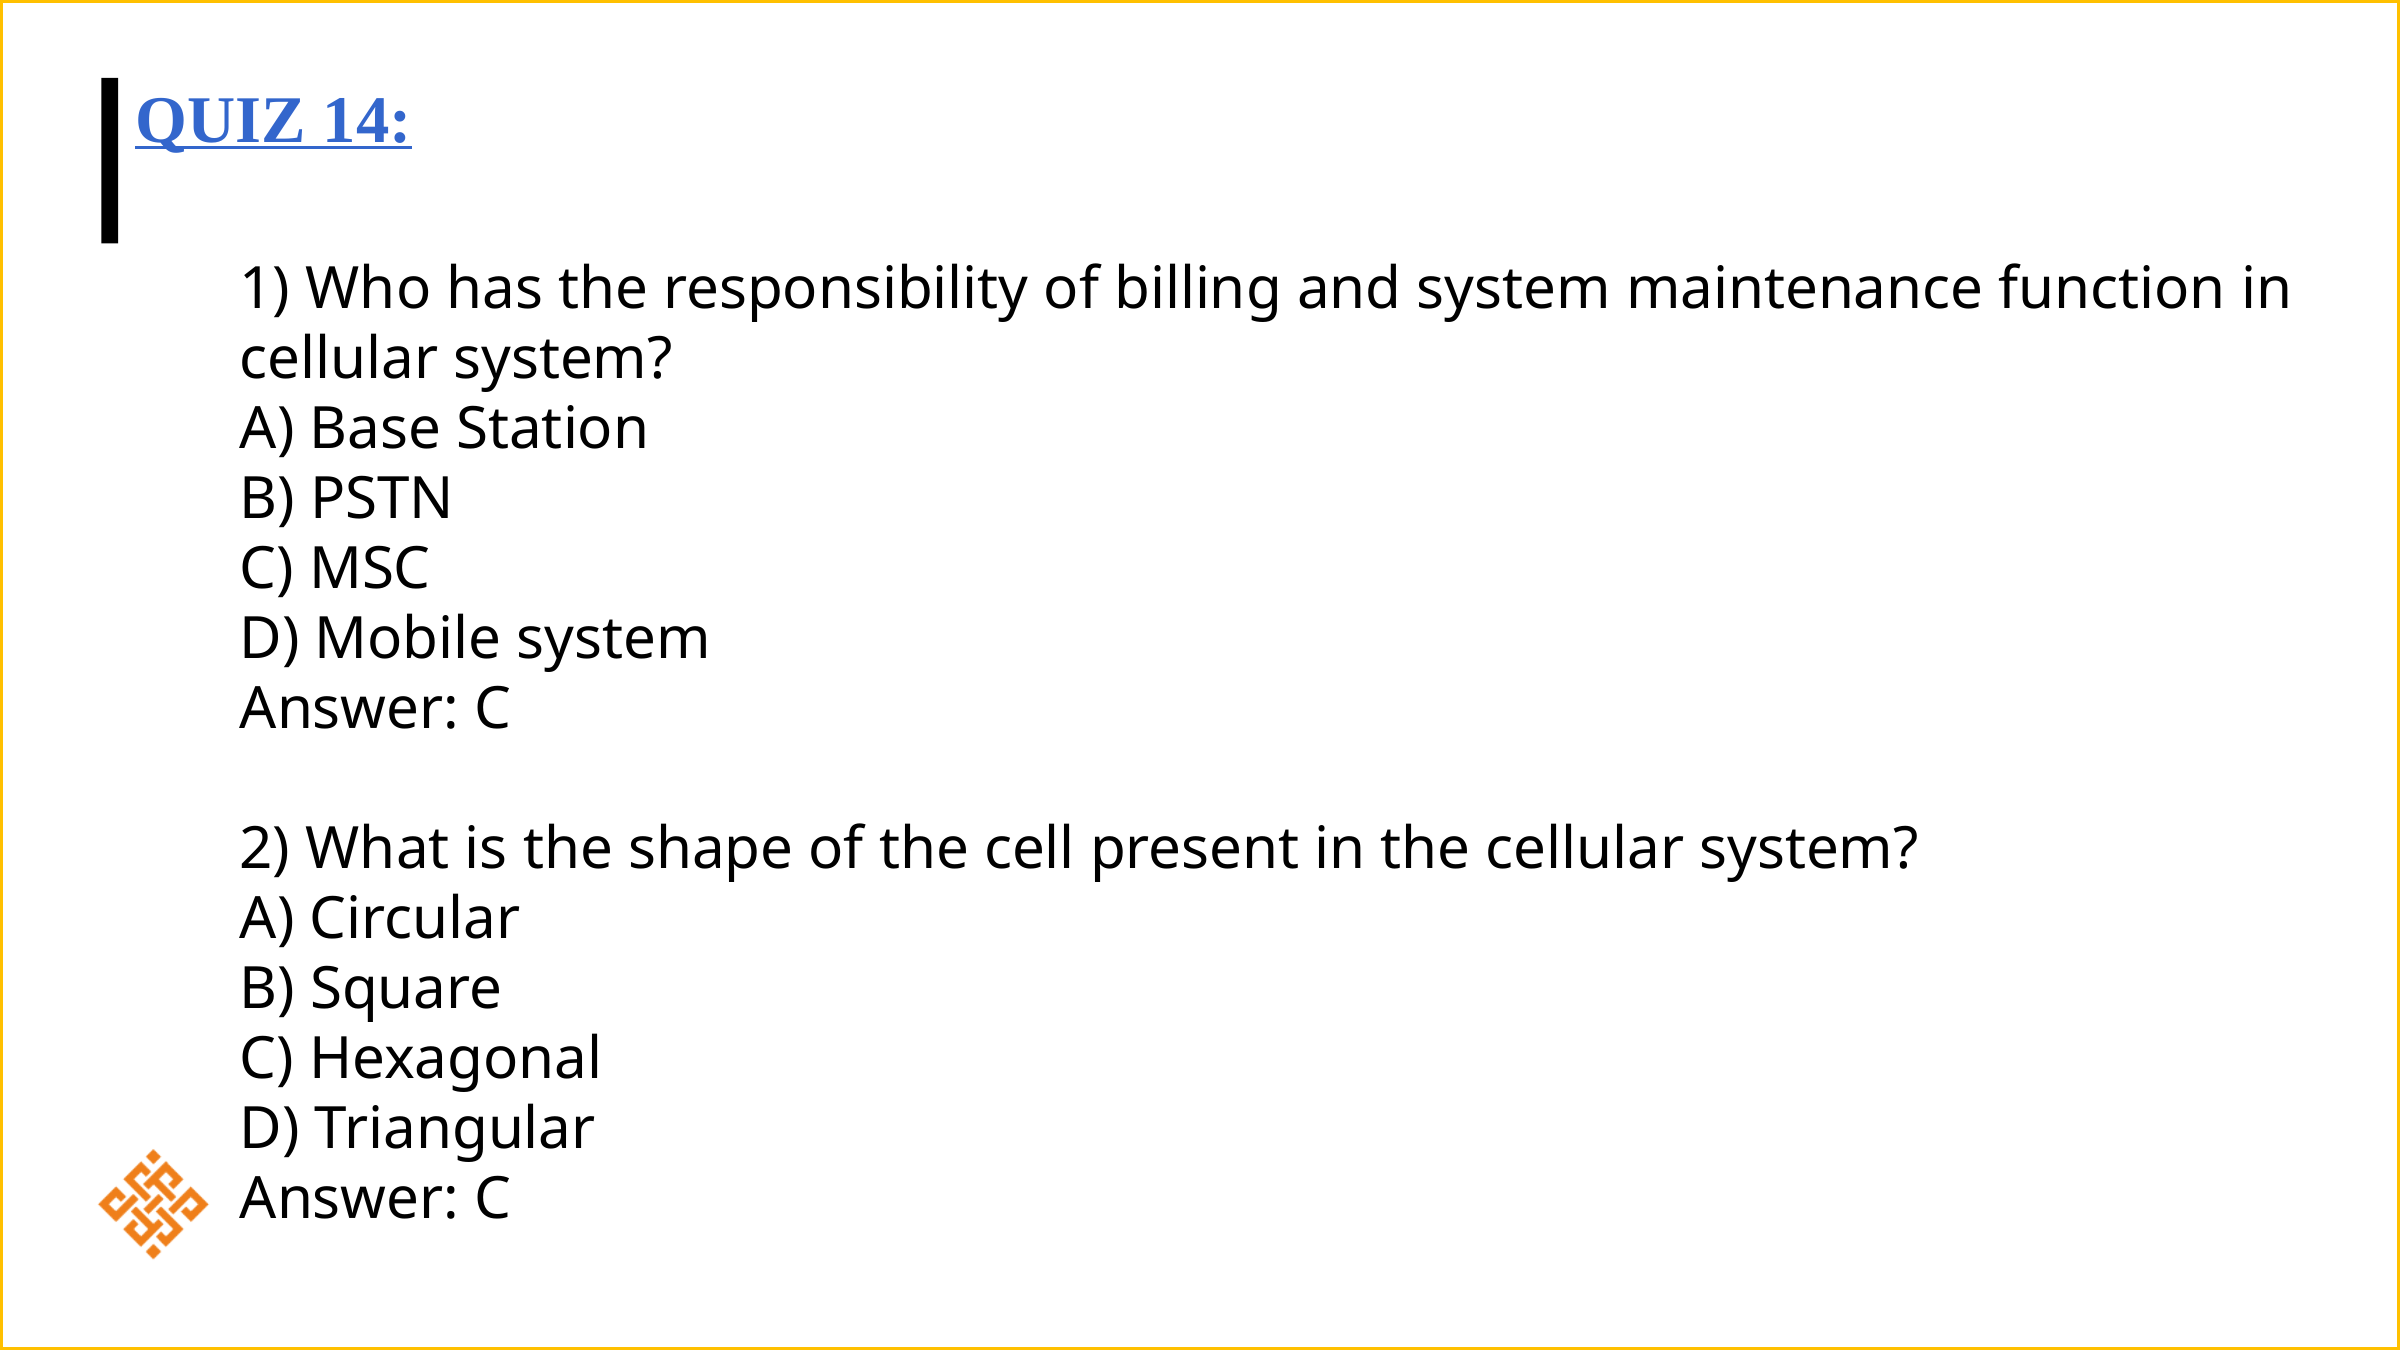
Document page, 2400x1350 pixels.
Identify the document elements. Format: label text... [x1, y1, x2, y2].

title Quiz 14: [117, 77, 1153, 243]
text_box 1) Who has the responsibility of billing and system maintenance function in cellular system? A) Base Station B) PSTN C) MSC D) Mobile system Answer: C 2) What is the shape of the cell present in the cellular system? A) Circular B) Square C) Hexagonal D) Triangular Answer: C [224, 242, 2400, 1350]
picture [75, 1058, 224, 1350]
